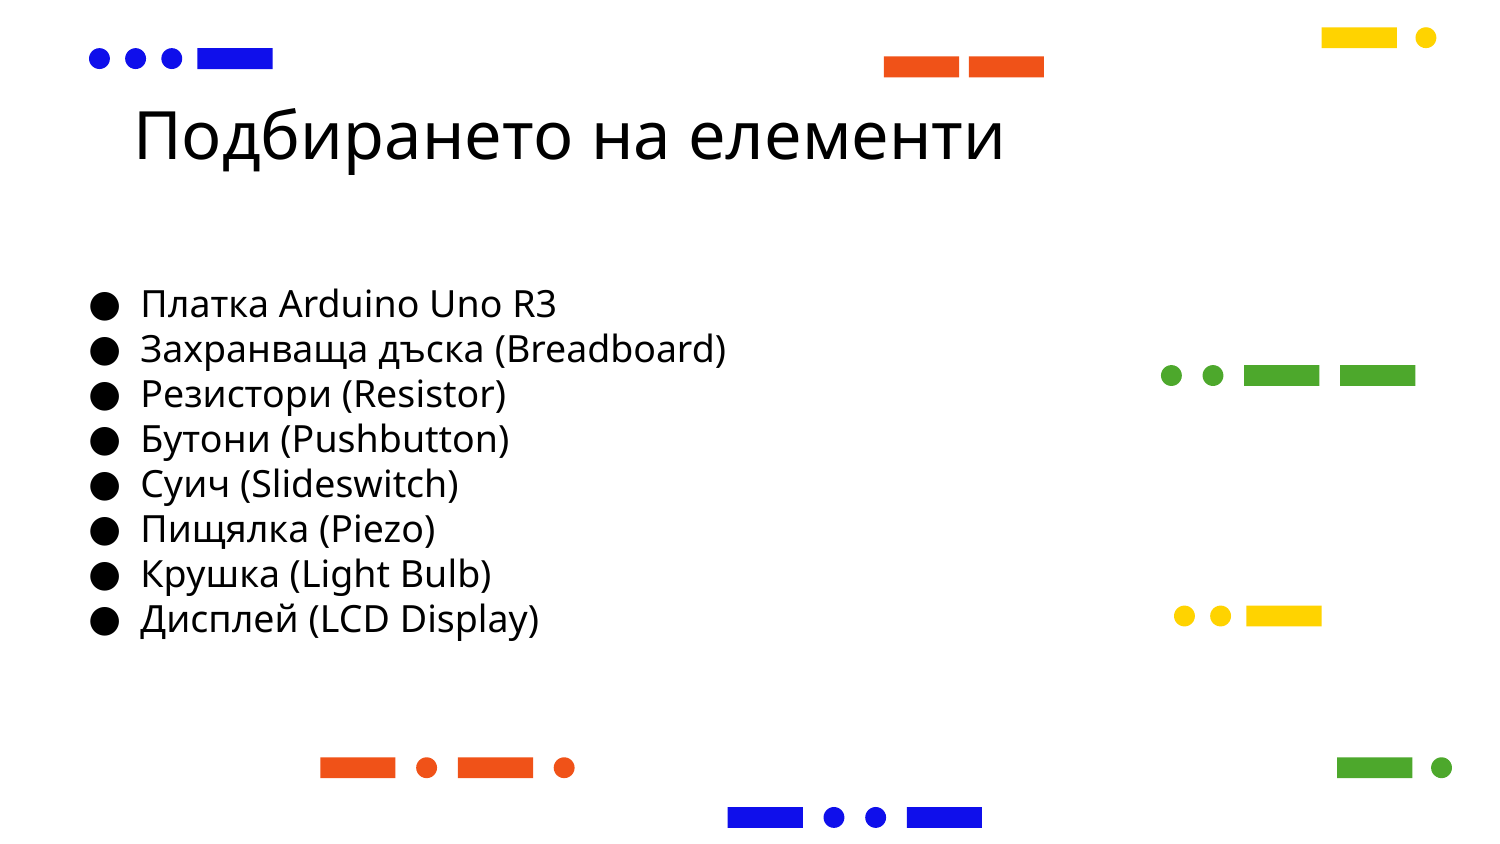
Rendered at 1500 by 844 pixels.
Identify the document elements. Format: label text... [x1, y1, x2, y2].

title Подбирането на елементи [118, 77, 1382, 172]
list Платка Arduino Uno R3 Захранваща дъска (Breadboard) Резистори (Resistor) Бутони (Pushbutton) Суич (Slideswitch) Пищялка (Piezo) Крушка (Light Bulb) Дисплей (LCD Display) [50, 257, 927, 663]
